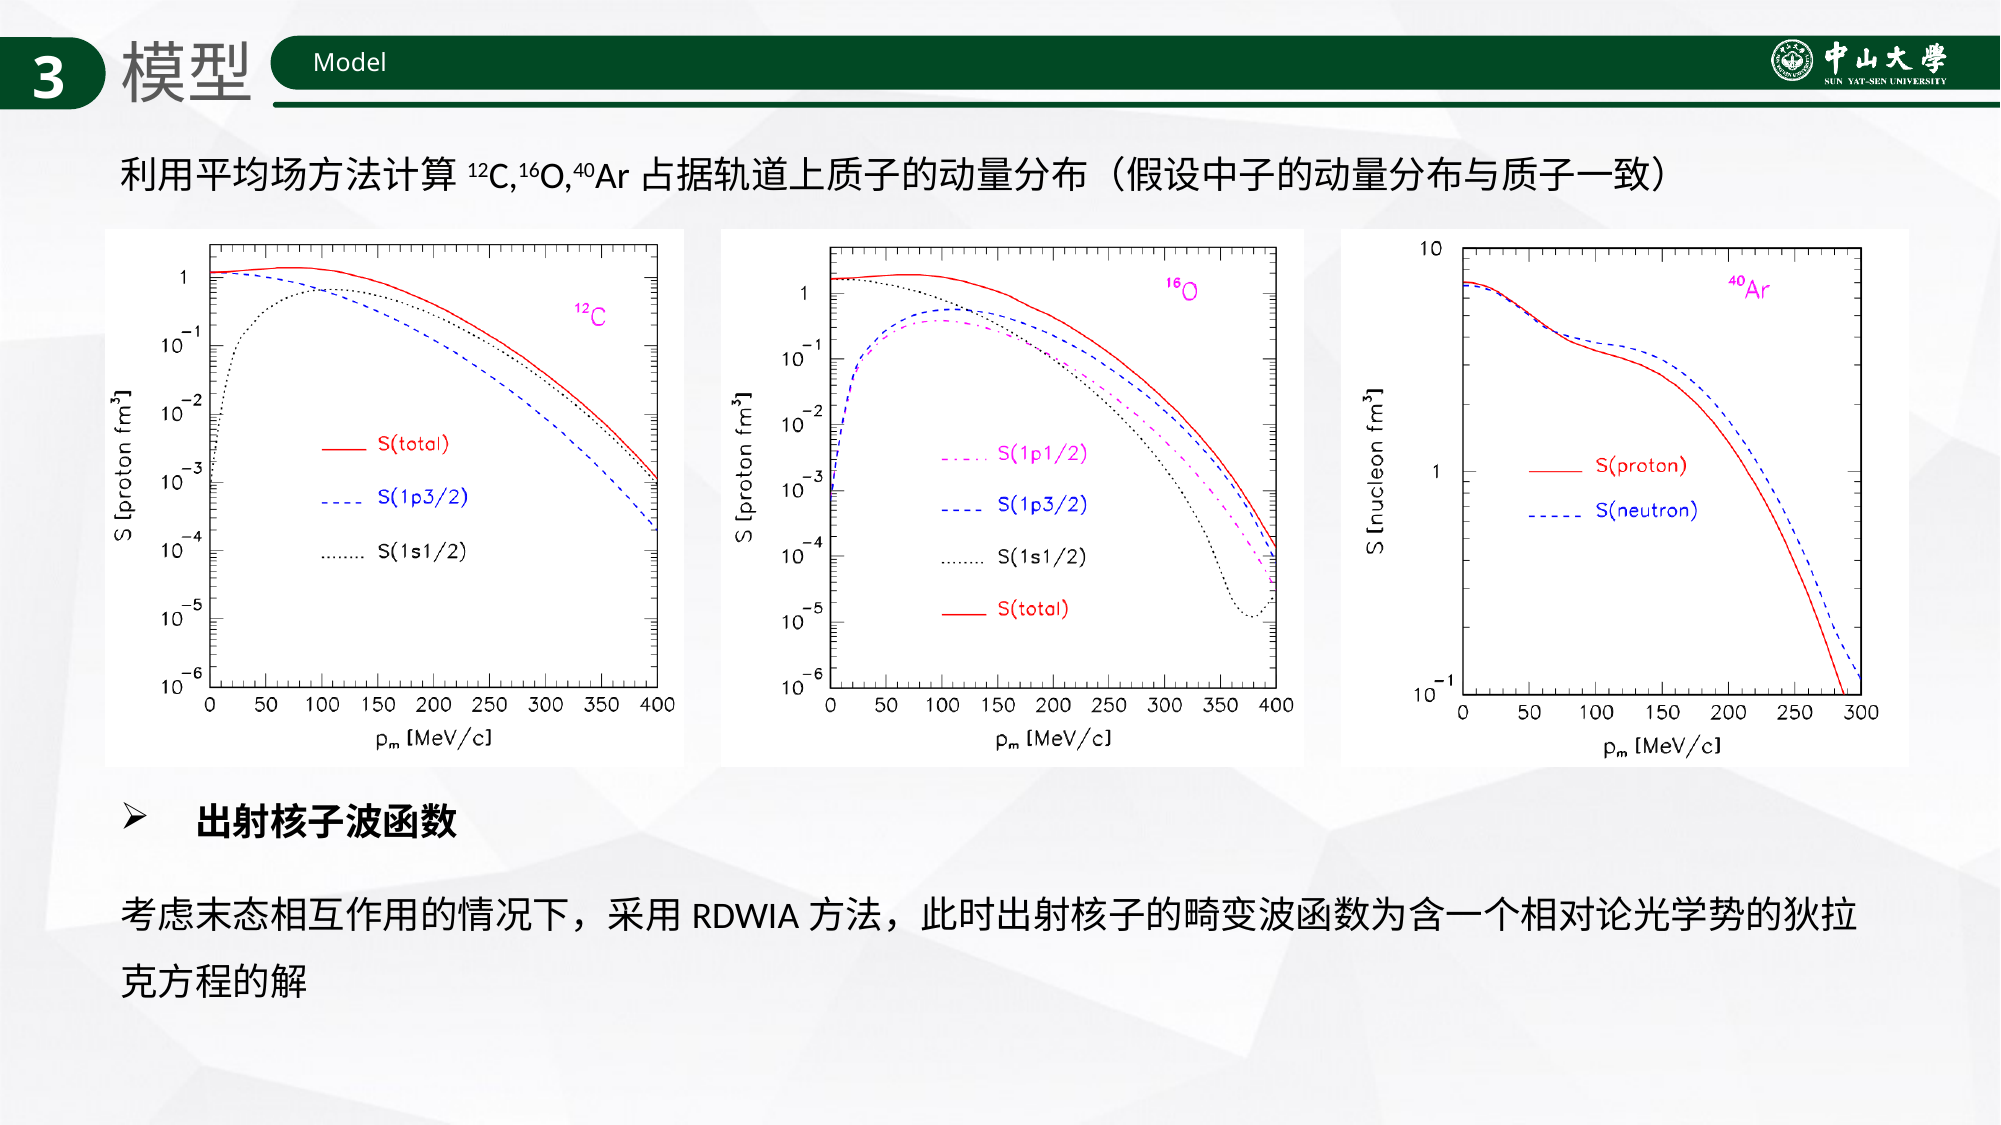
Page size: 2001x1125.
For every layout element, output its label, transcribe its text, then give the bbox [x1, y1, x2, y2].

text_box 利用平均场方法计算12C,16O,40Ar占据轨道上质子的动量分布（假设中子的动量分布与质子一致） [105, 143, 1782, 204]
text_box 出射核子波函数 [105, 790, 1106, 851]
picture [0, 0, 2001, 1125]
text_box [0, 32, 106, 119]
text_box 模型 [105, 23, 269, 119]
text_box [268, 35, 2000, 108]
